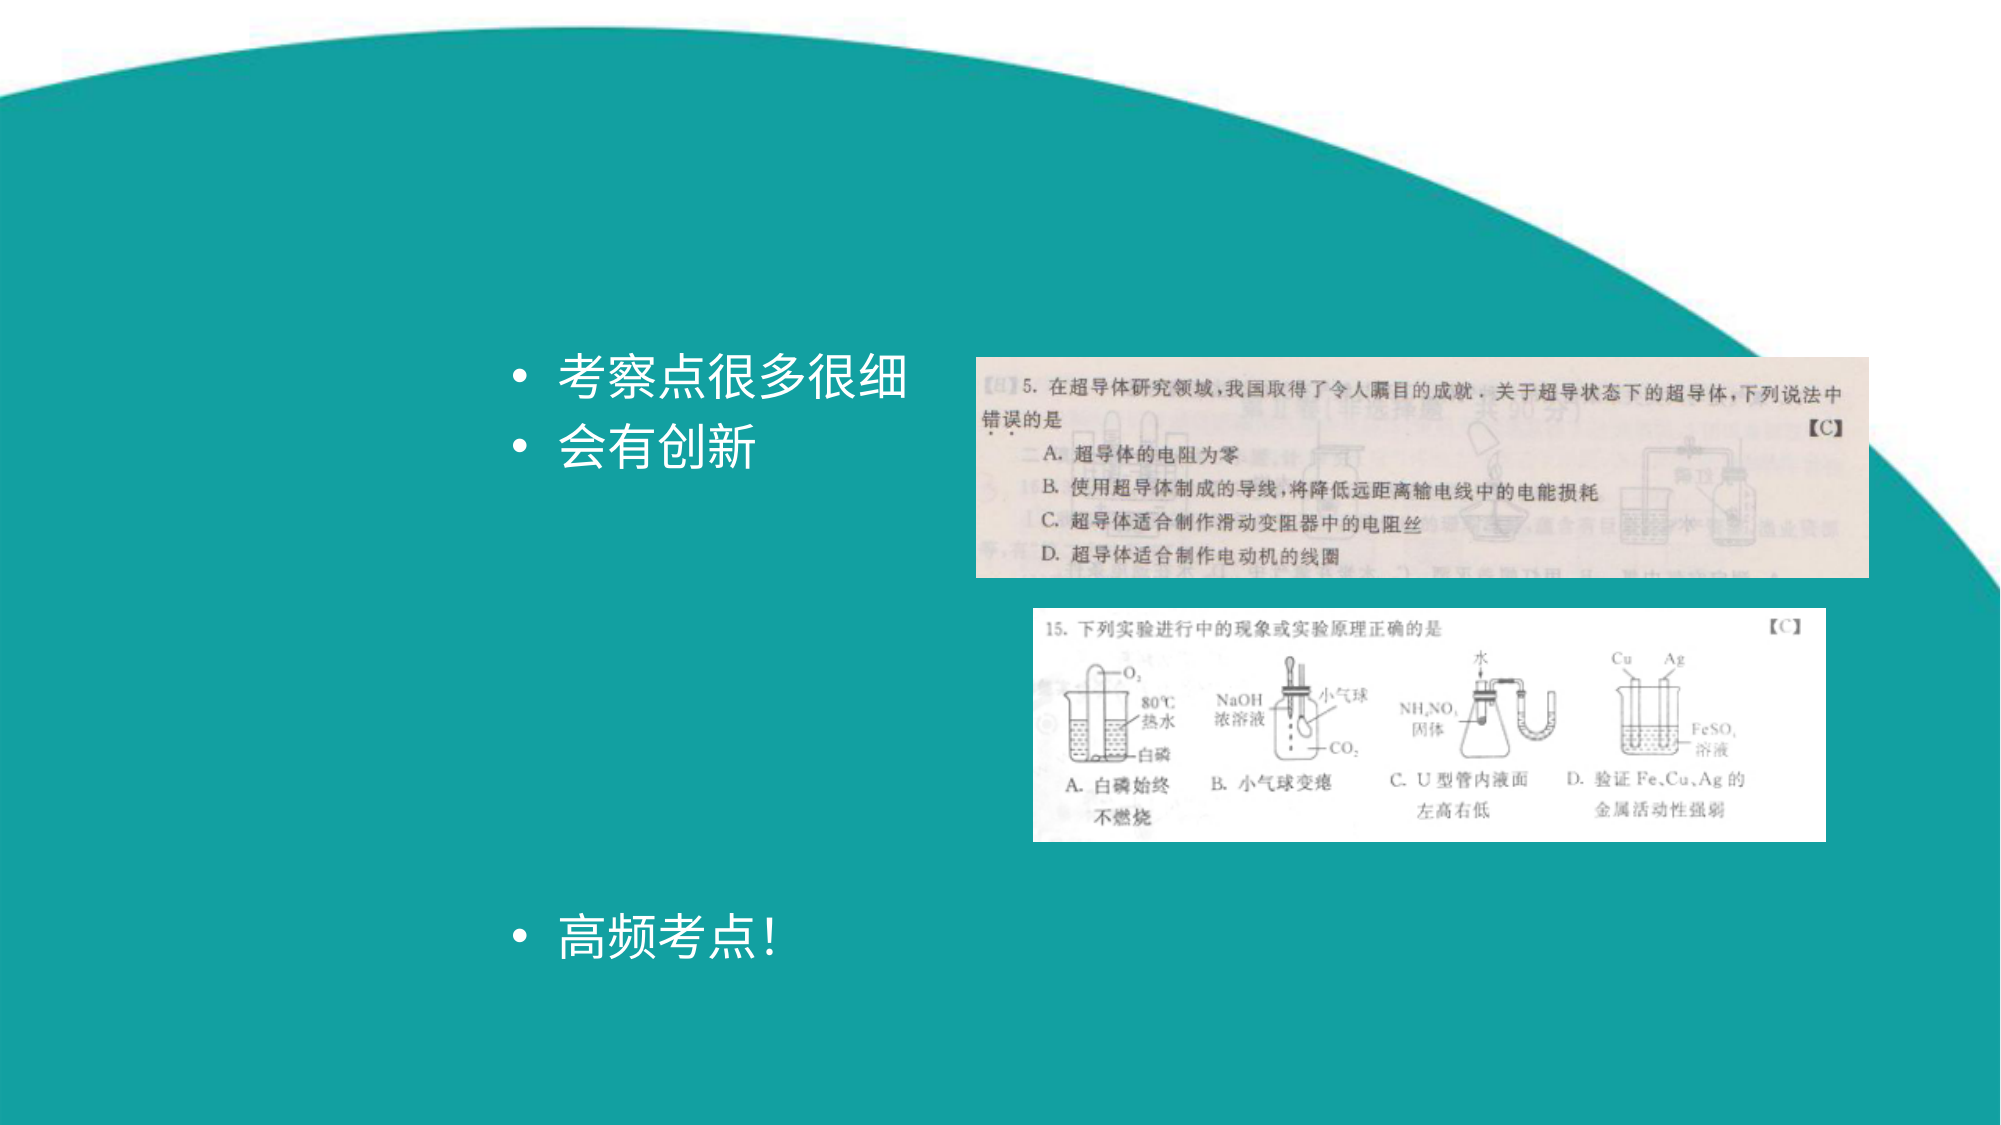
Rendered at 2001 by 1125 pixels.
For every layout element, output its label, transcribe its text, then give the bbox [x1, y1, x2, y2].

picture [0, 0, 2001, 1125]
list 考察点很多很细 会有创新 高频考点！ [496, 338, 1536, 1023]
